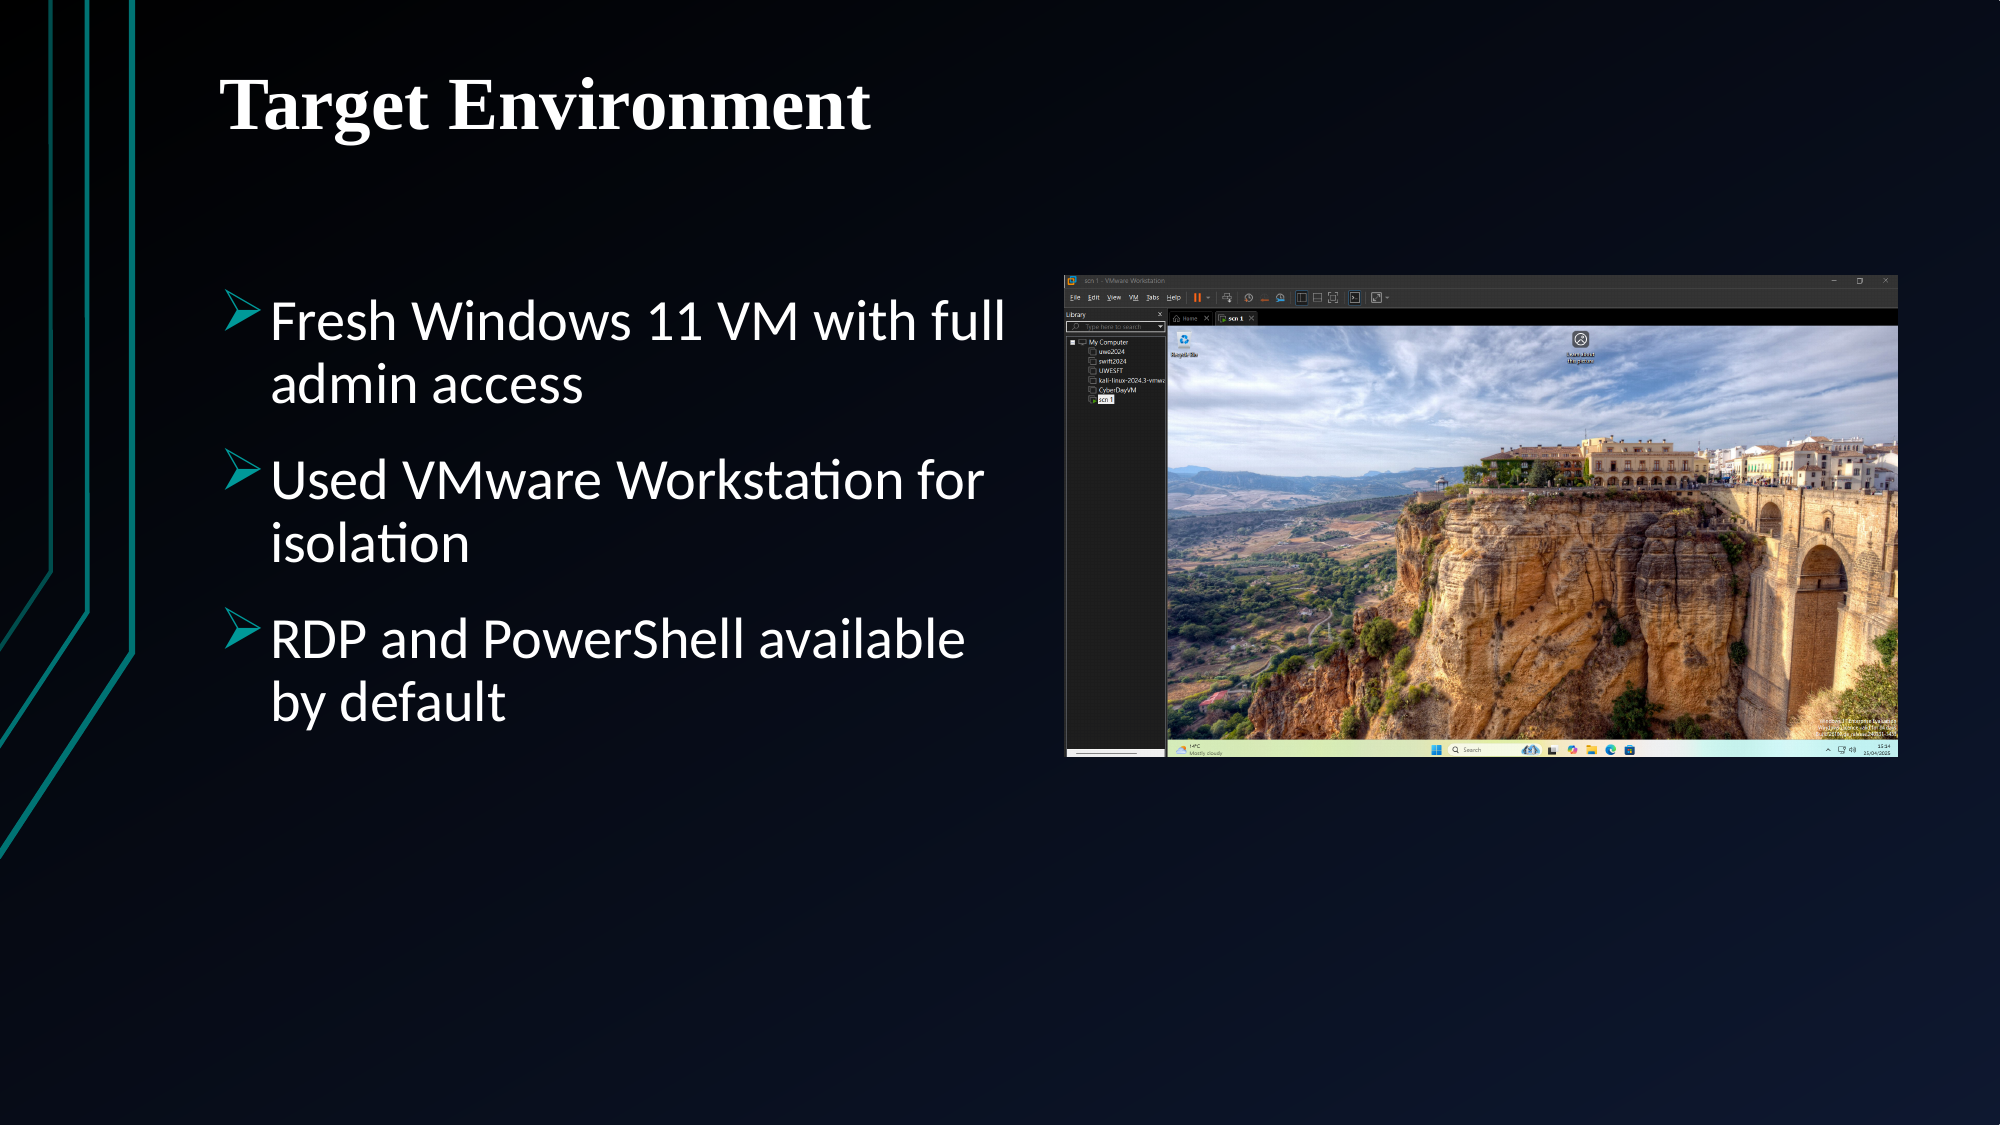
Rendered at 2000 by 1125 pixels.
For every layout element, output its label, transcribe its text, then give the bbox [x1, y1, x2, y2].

picture [1063, 274, 1898, 757]
list Fresh Windows 11 VM with full admin access Used VMware Workstation for isolation RDP and PowerShell available by default [199, 279, 1033, 1013]
title Target Environment [199, 45, 1900, 246]
